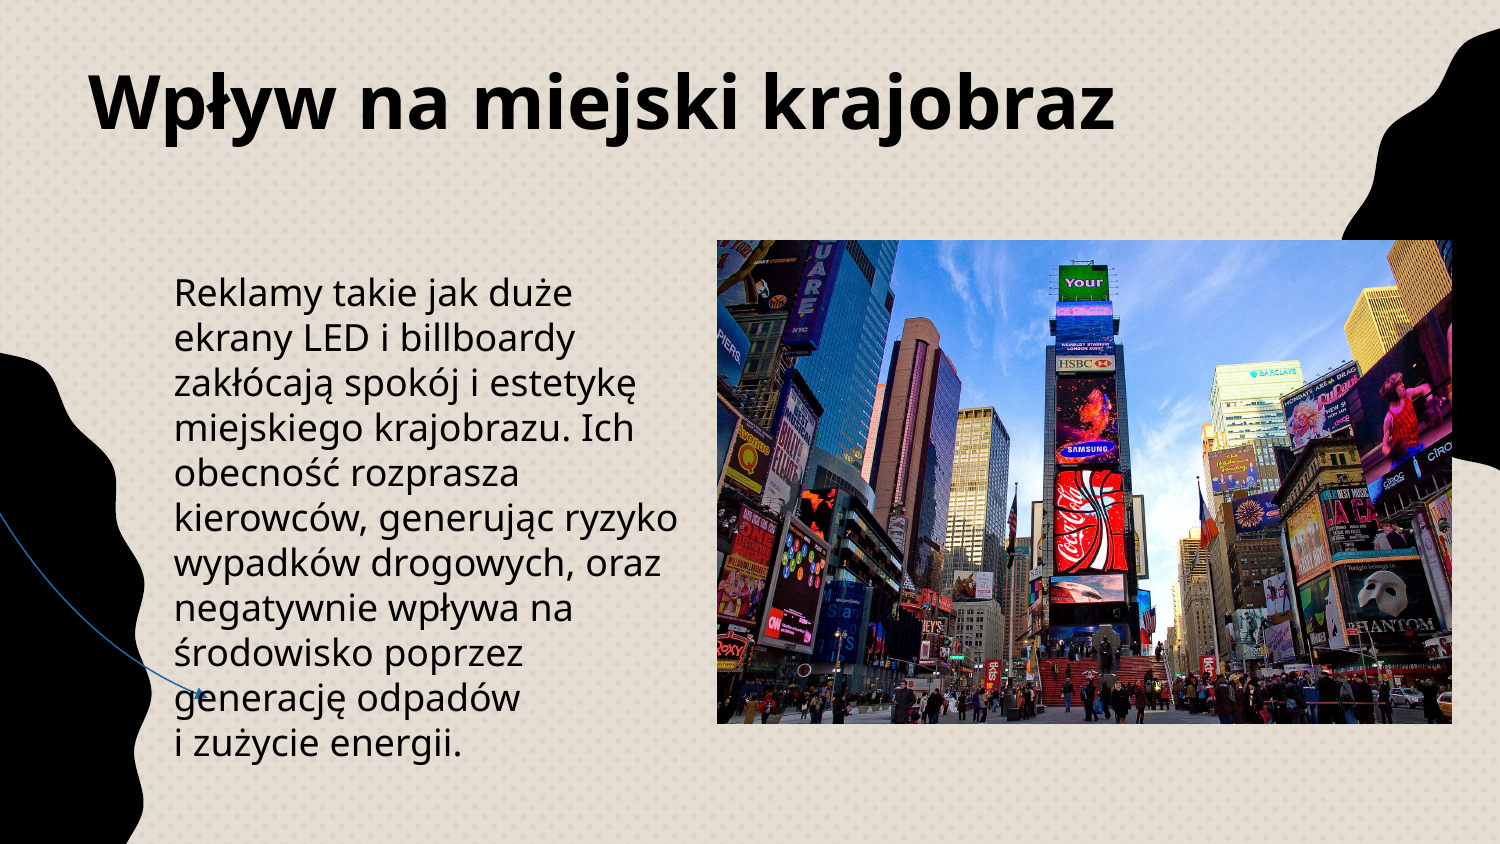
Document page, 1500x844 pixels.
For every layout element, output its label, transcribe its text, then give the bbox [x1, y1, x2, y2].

title Wpływ na miejski krajobraz [73, 27, 1450, 123]
text_box Reklamy takie jak duże ekrany LED i billboardy zakłócają spokój i estetykę miejskiego krajobrazu. Ich obecność rozprasza kierowców, generując ryzyko wypadków drogowych, oraz negatywnie wpływa na środowisko poprzez generację odpadów i zużycie energii. [135, 253, 712, 521]
picture [717, 239, 1453, 724]
